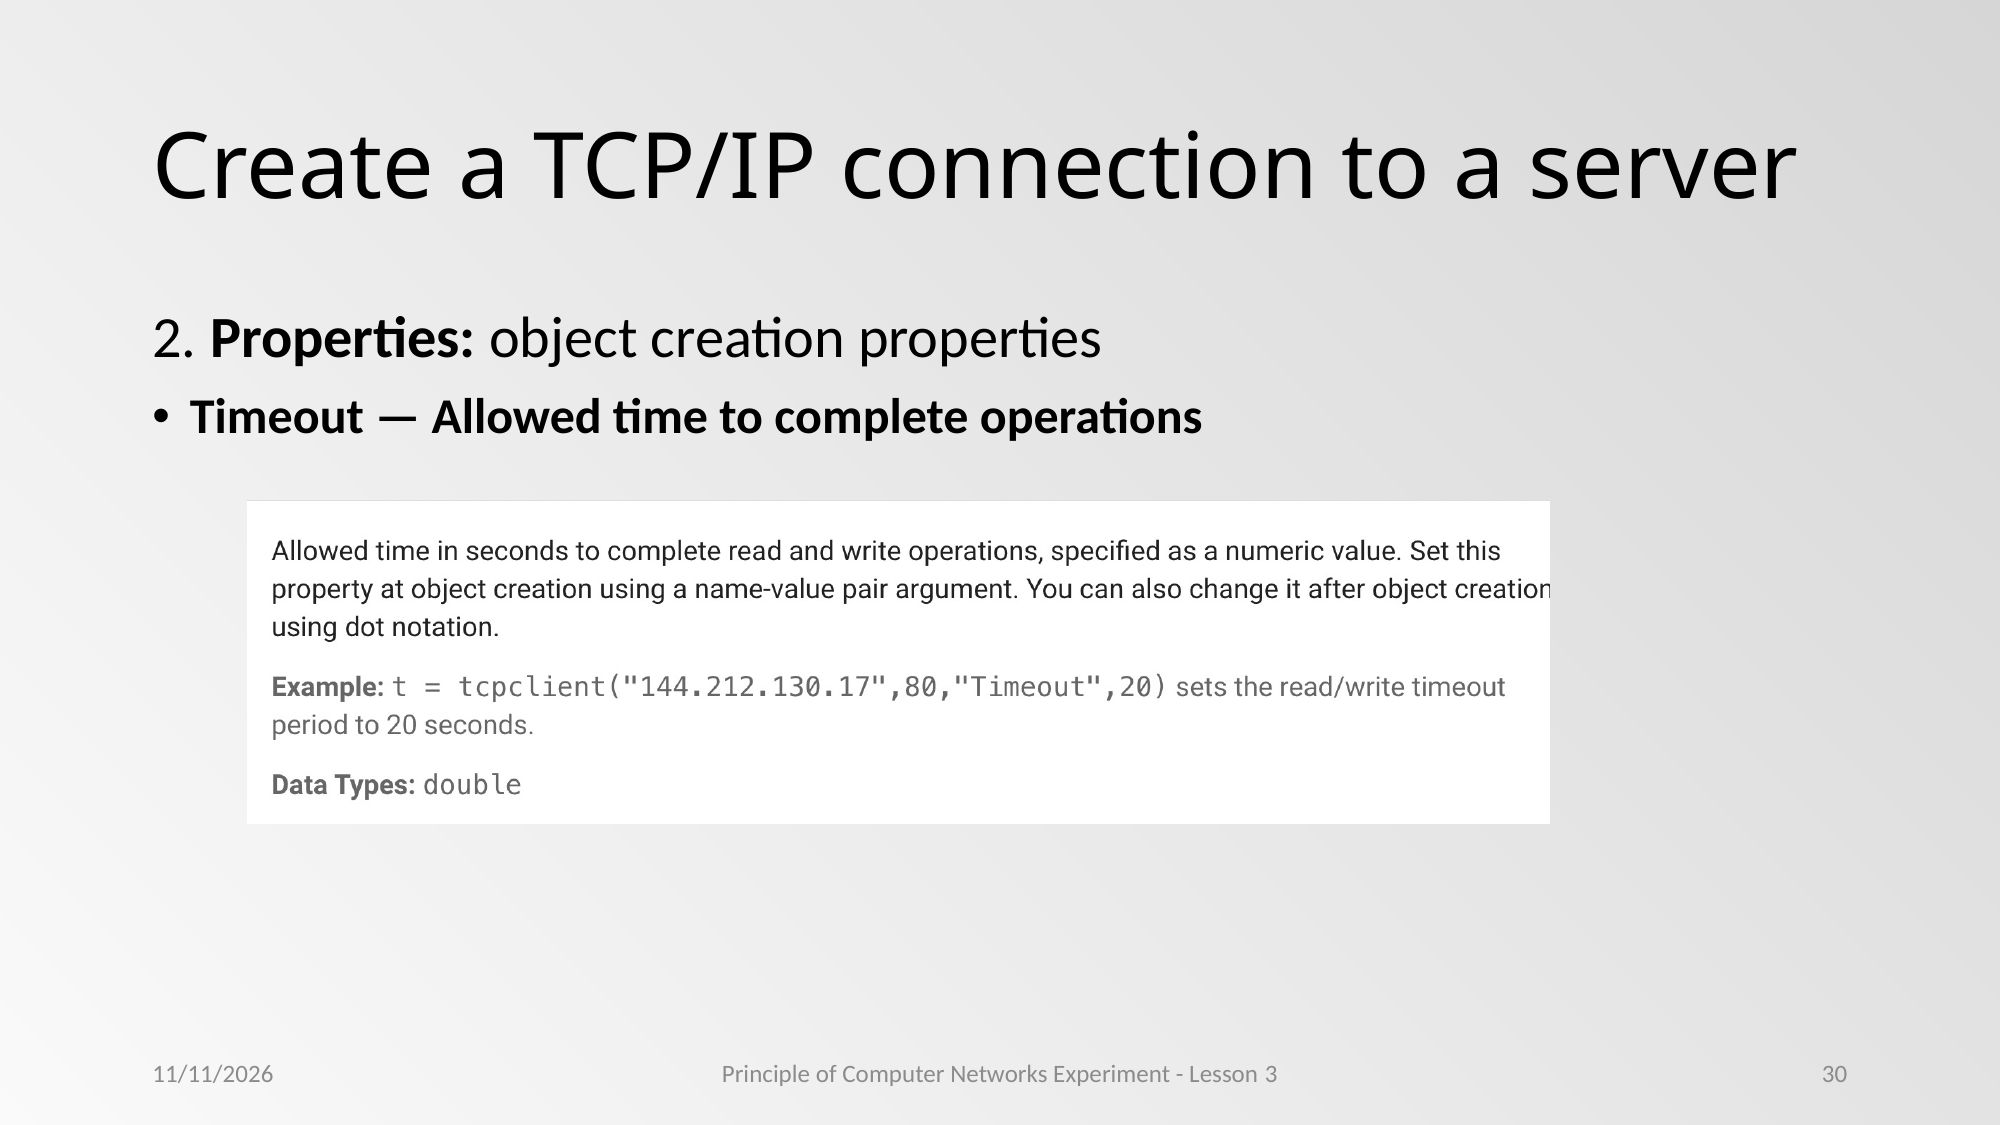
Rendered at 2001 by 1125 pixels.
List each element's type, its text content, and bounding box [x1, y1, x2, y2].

footer Principle of Computer Networks Experiment - Lesson 3 [662, 1042, 1338, 1103]
picture [247, 499, 1550, 824]
list 2. Properties: object creation properties Timeout — Allowed time to complete operations [137, 299, 1653, 1043]
title Create a TCP/IP connection to a server [137, 59, 1863, 278]
slide_number 30 [1412, 1042, 1863, 1103]
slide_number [137, 1042, 588, 1103]
